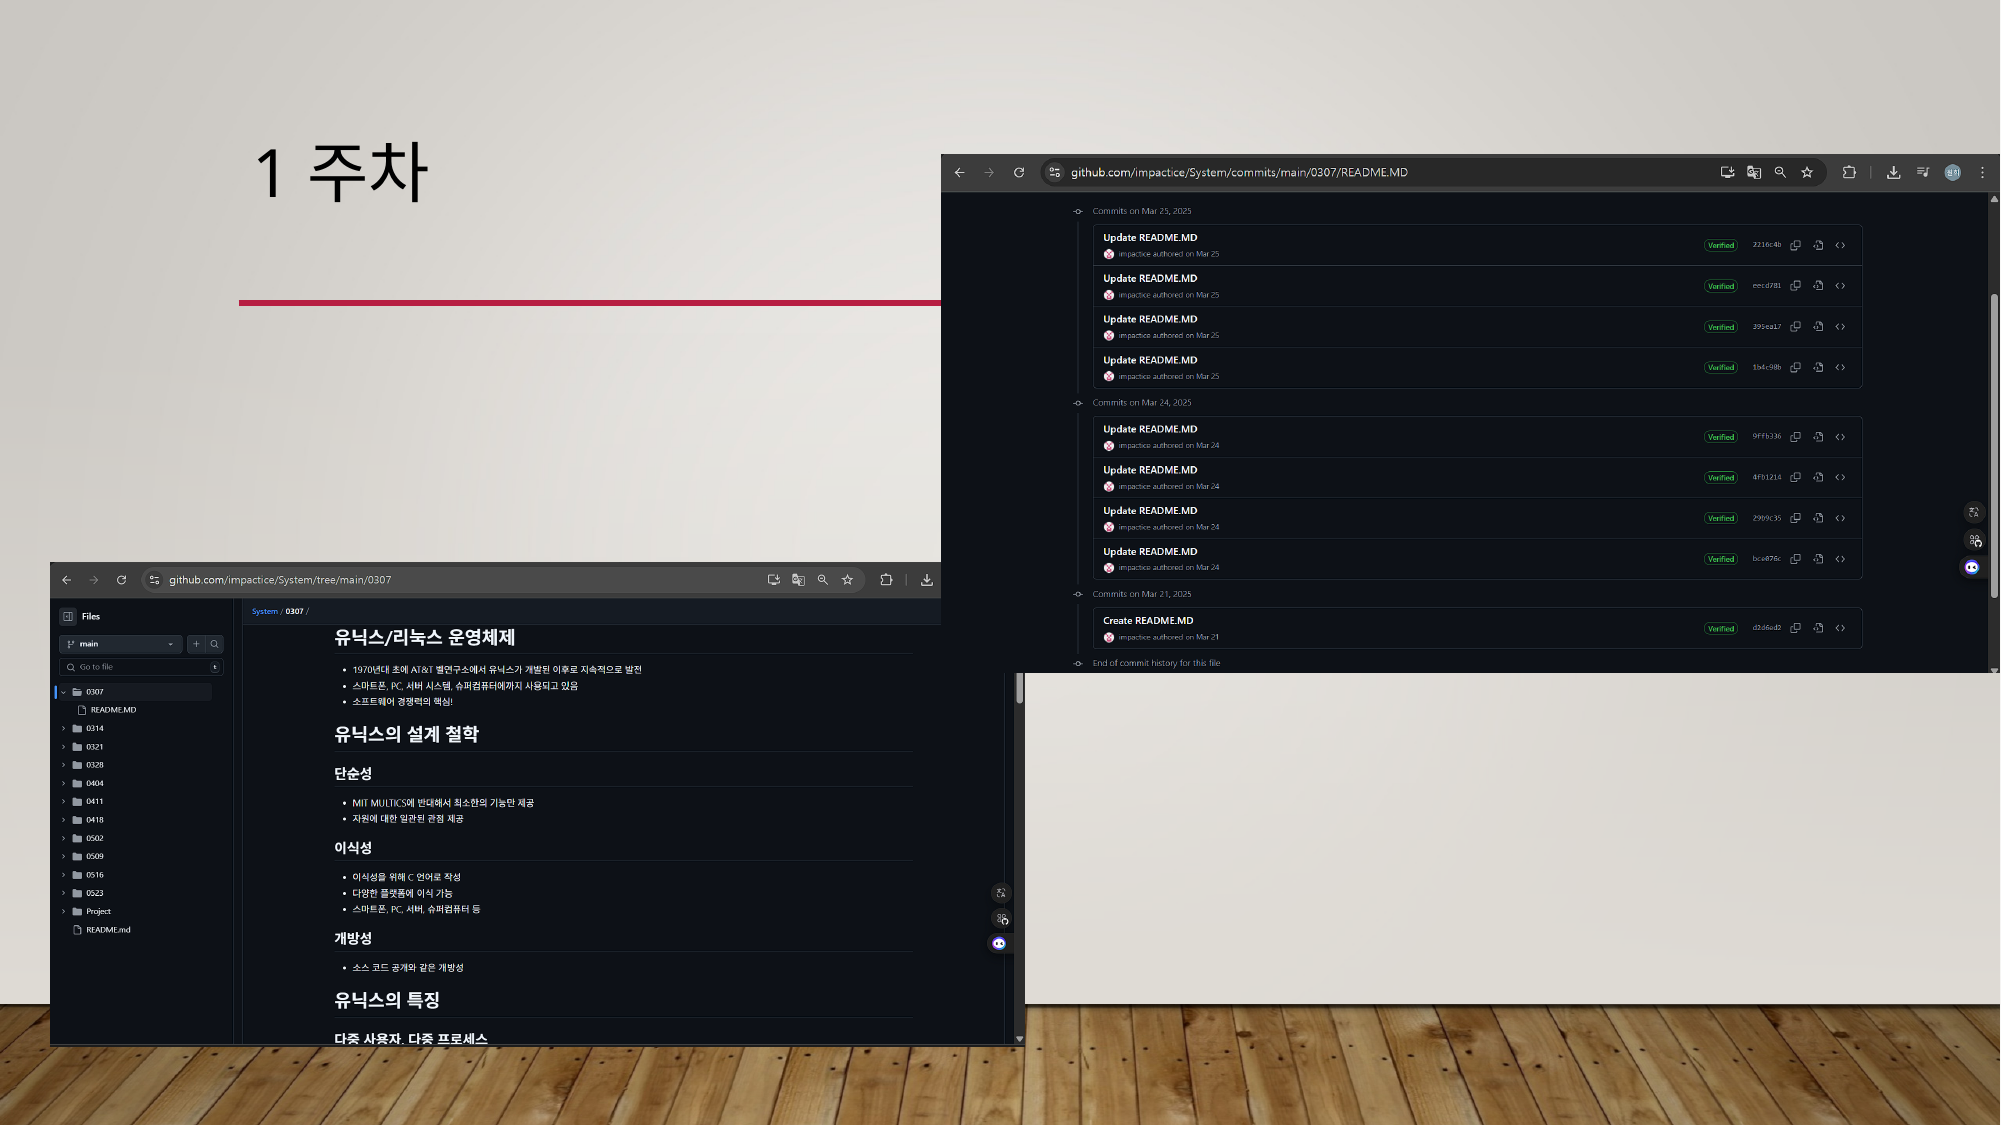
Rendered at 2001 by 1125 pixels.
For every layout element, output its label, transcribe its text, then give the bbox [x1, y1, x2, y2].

title 1주차 [237, 132, 1814, 305]
picture [0, 0, 2001, 1125]
